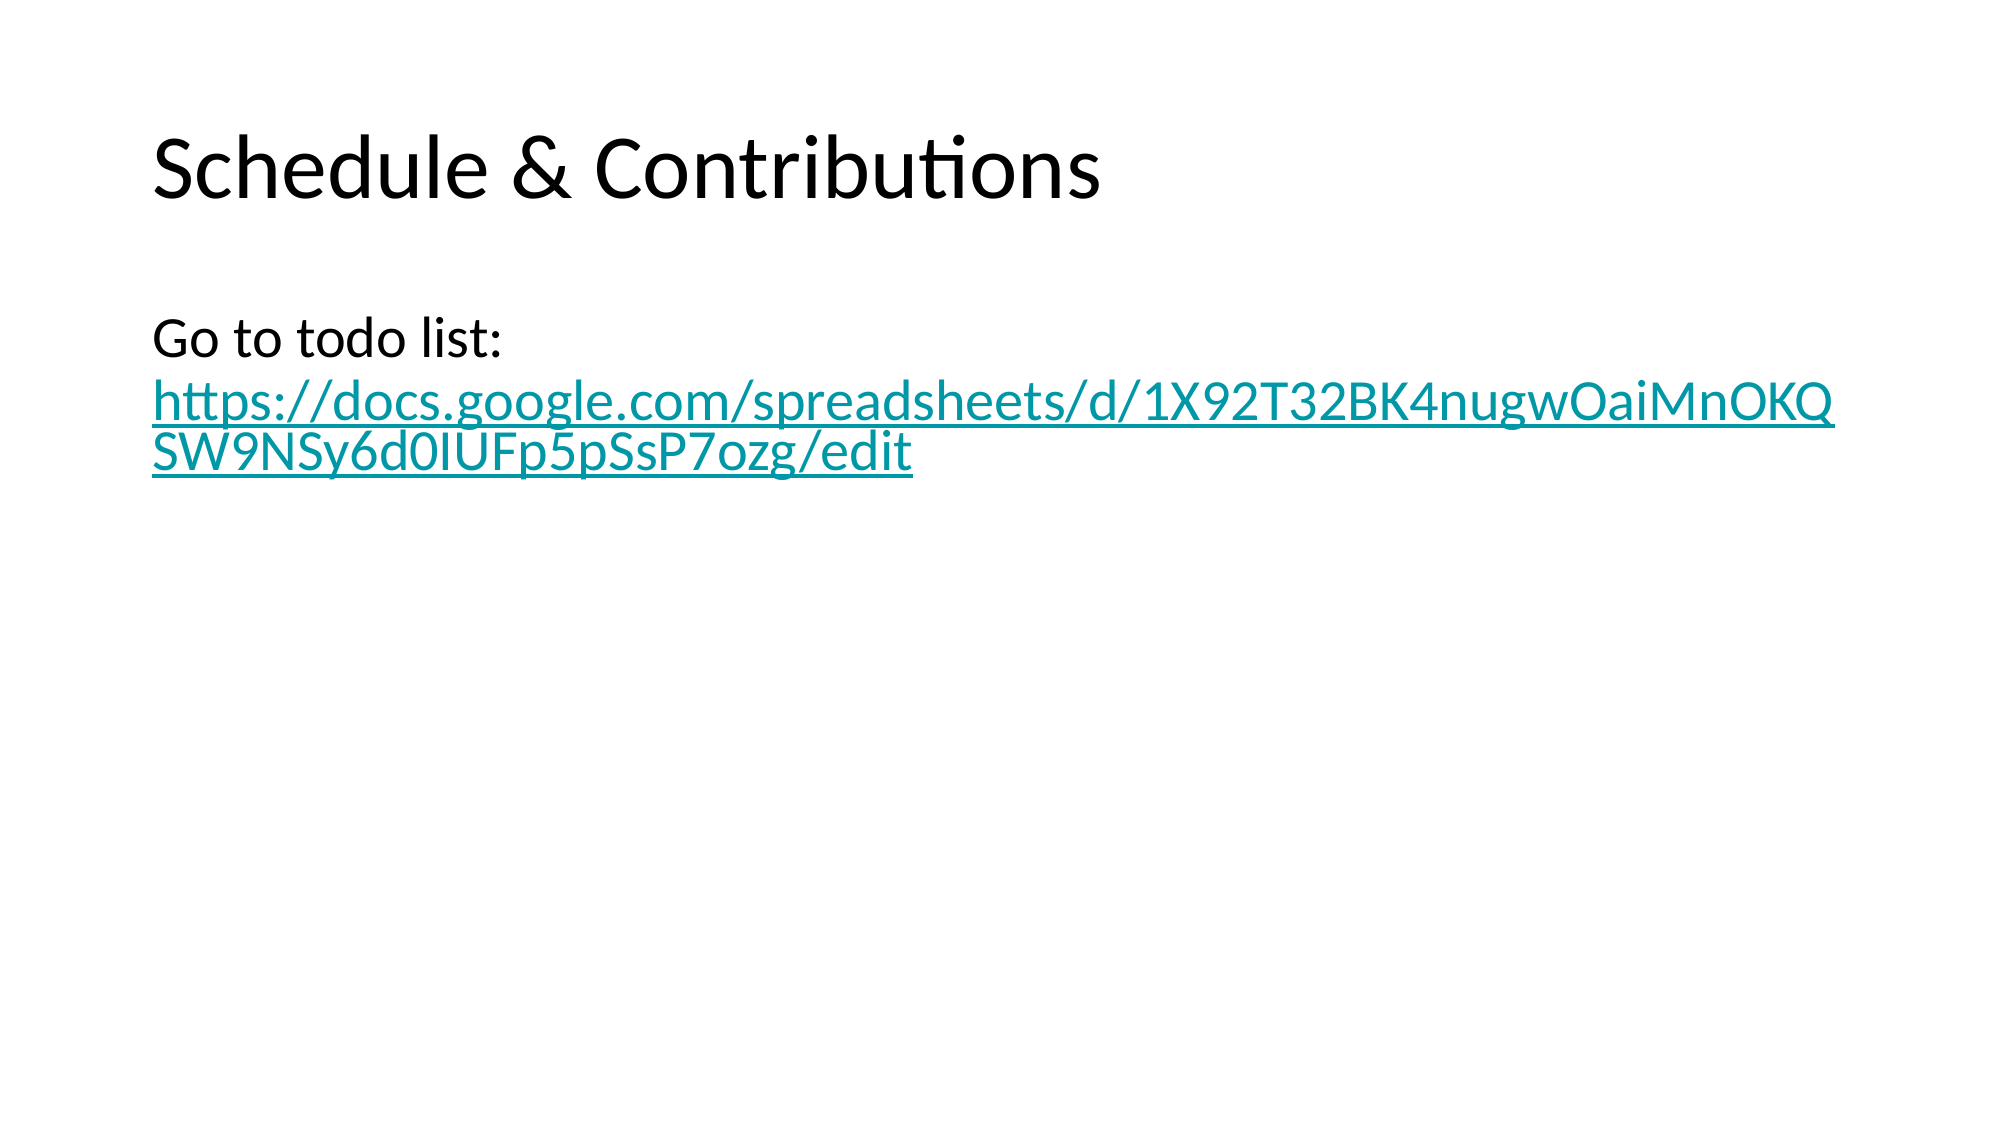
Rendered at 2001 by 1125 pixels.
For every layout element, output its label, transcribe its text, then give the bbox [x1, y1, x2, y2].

title Schedule & Contributions [137, 59, 1863, 278]
list Go to todo list: https://docs.google.com/spreadsheets/d/1X92T32BK4nugwOaiMnOKQSW9NSy6d0IUFp5pSsP7ozg/edit [137, 299, 1863, 1014]
